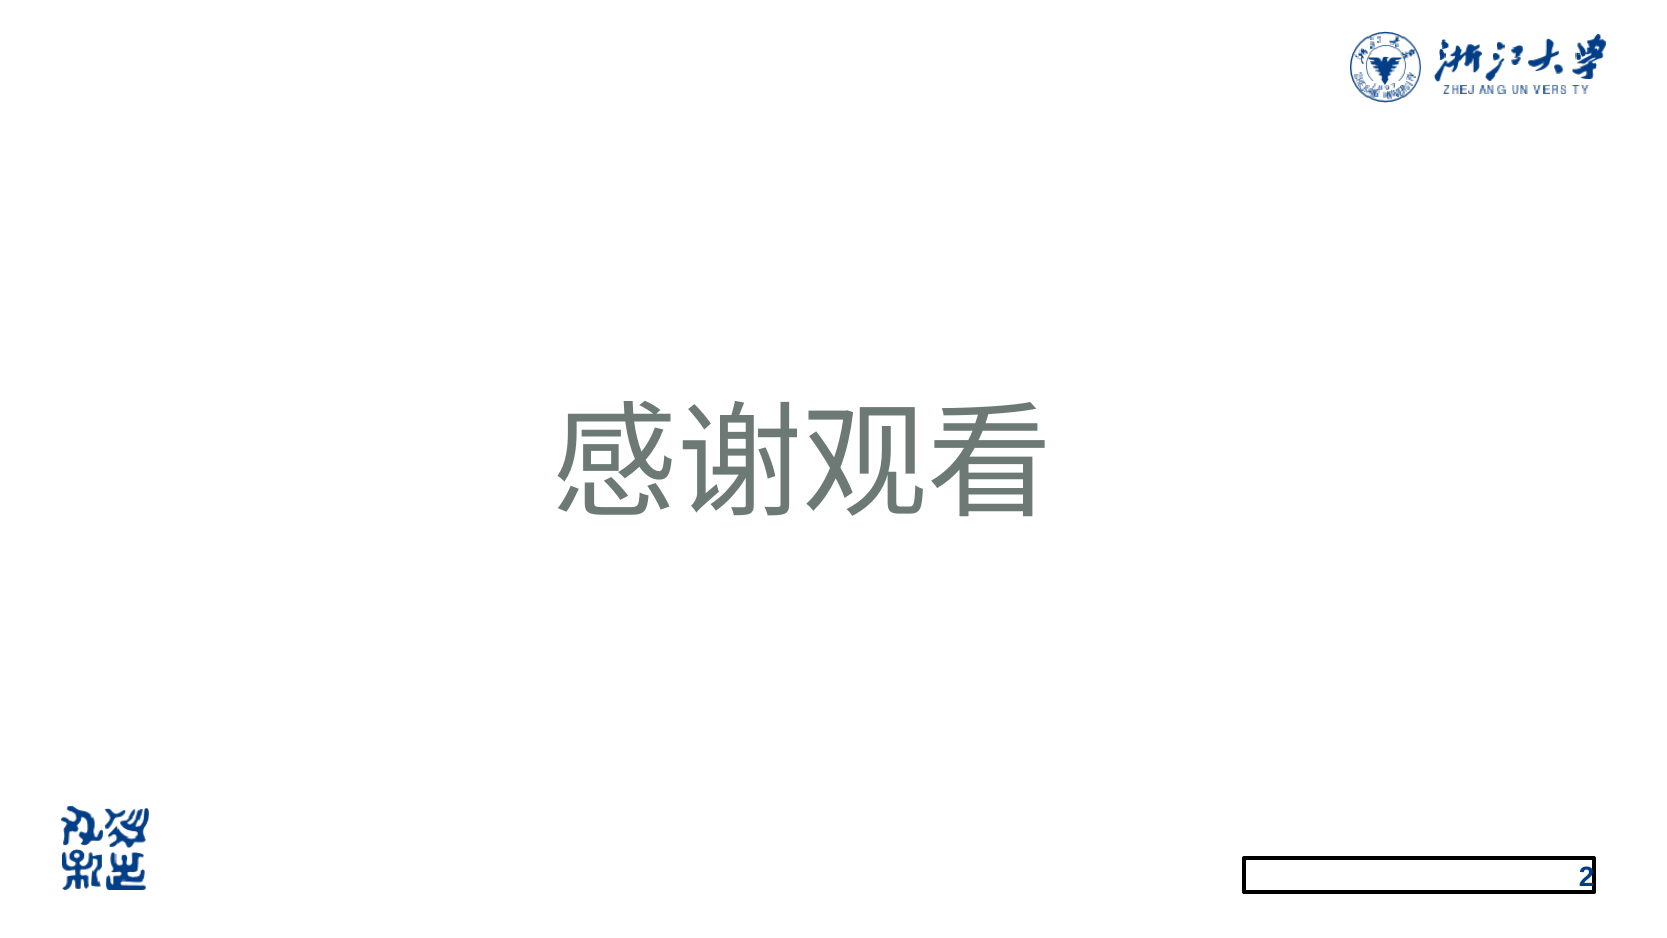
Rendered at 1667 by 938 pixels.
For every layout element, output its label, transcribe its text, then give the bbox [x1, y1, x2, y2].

text_box 感谢观看 [538, 374, 1068, 539]
picture [1543, 85, 1559, 94]
picture [1512, 85, 1519, 94]
picture [1532, 85, 1541, 94]
text_box 2 [1242, 856, 1596, 894]
picture [1460, 85, 1467, 94]
picture [1433, 39, 1483, 82]
picture [60, 805, 150, 848]
picture [1572, 85, 1589, 94]
picture [105, 851, 146, 890]
picture [1349, 30, 1421, 103]
picture [1443, 85, 1459, 94]
picture [1572, 33, 1607, 79]
picture [1526, 37, 1564, 75]
picture [1478, 85, 1494, 94]
picture [1468, 85, 1474, 94]
picture [1520, 85, 1528, 94]
picture [1485, 41, 1506, 81]
picture [1560, 85, 1567, 94]
picture [1510, 45, 1524, 65]
picture [62, 849, 102, 891]
picture [1497, 85, 1506, 94]
